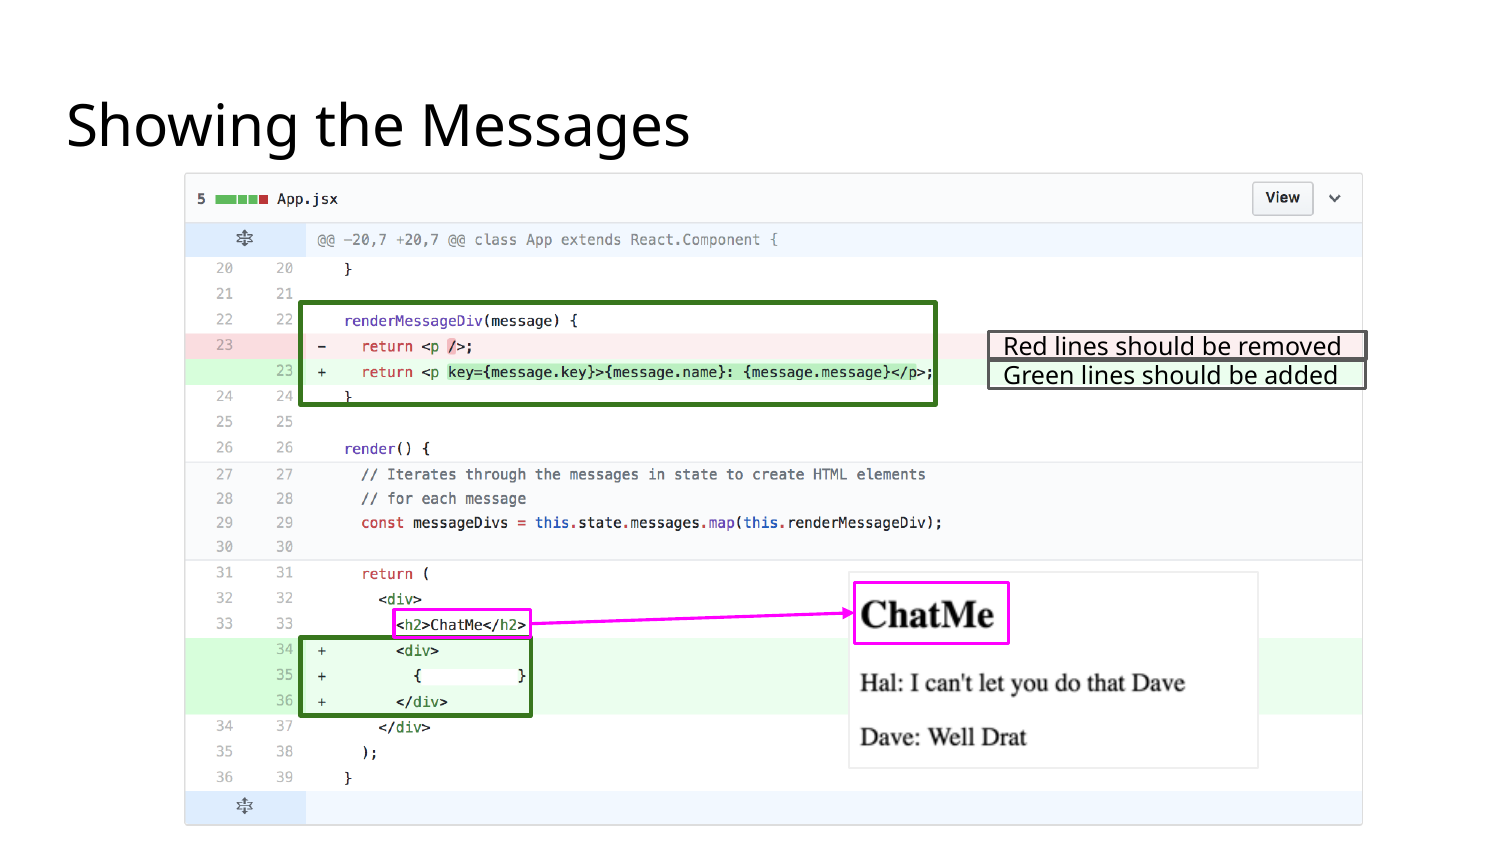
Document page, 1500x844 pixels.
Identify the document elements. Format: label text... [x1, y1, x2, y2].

title Showing the Messages [51, 72, 1449, 167]
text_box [530, 612, 855, 624]
picture [182, 166, 1367, 828]
